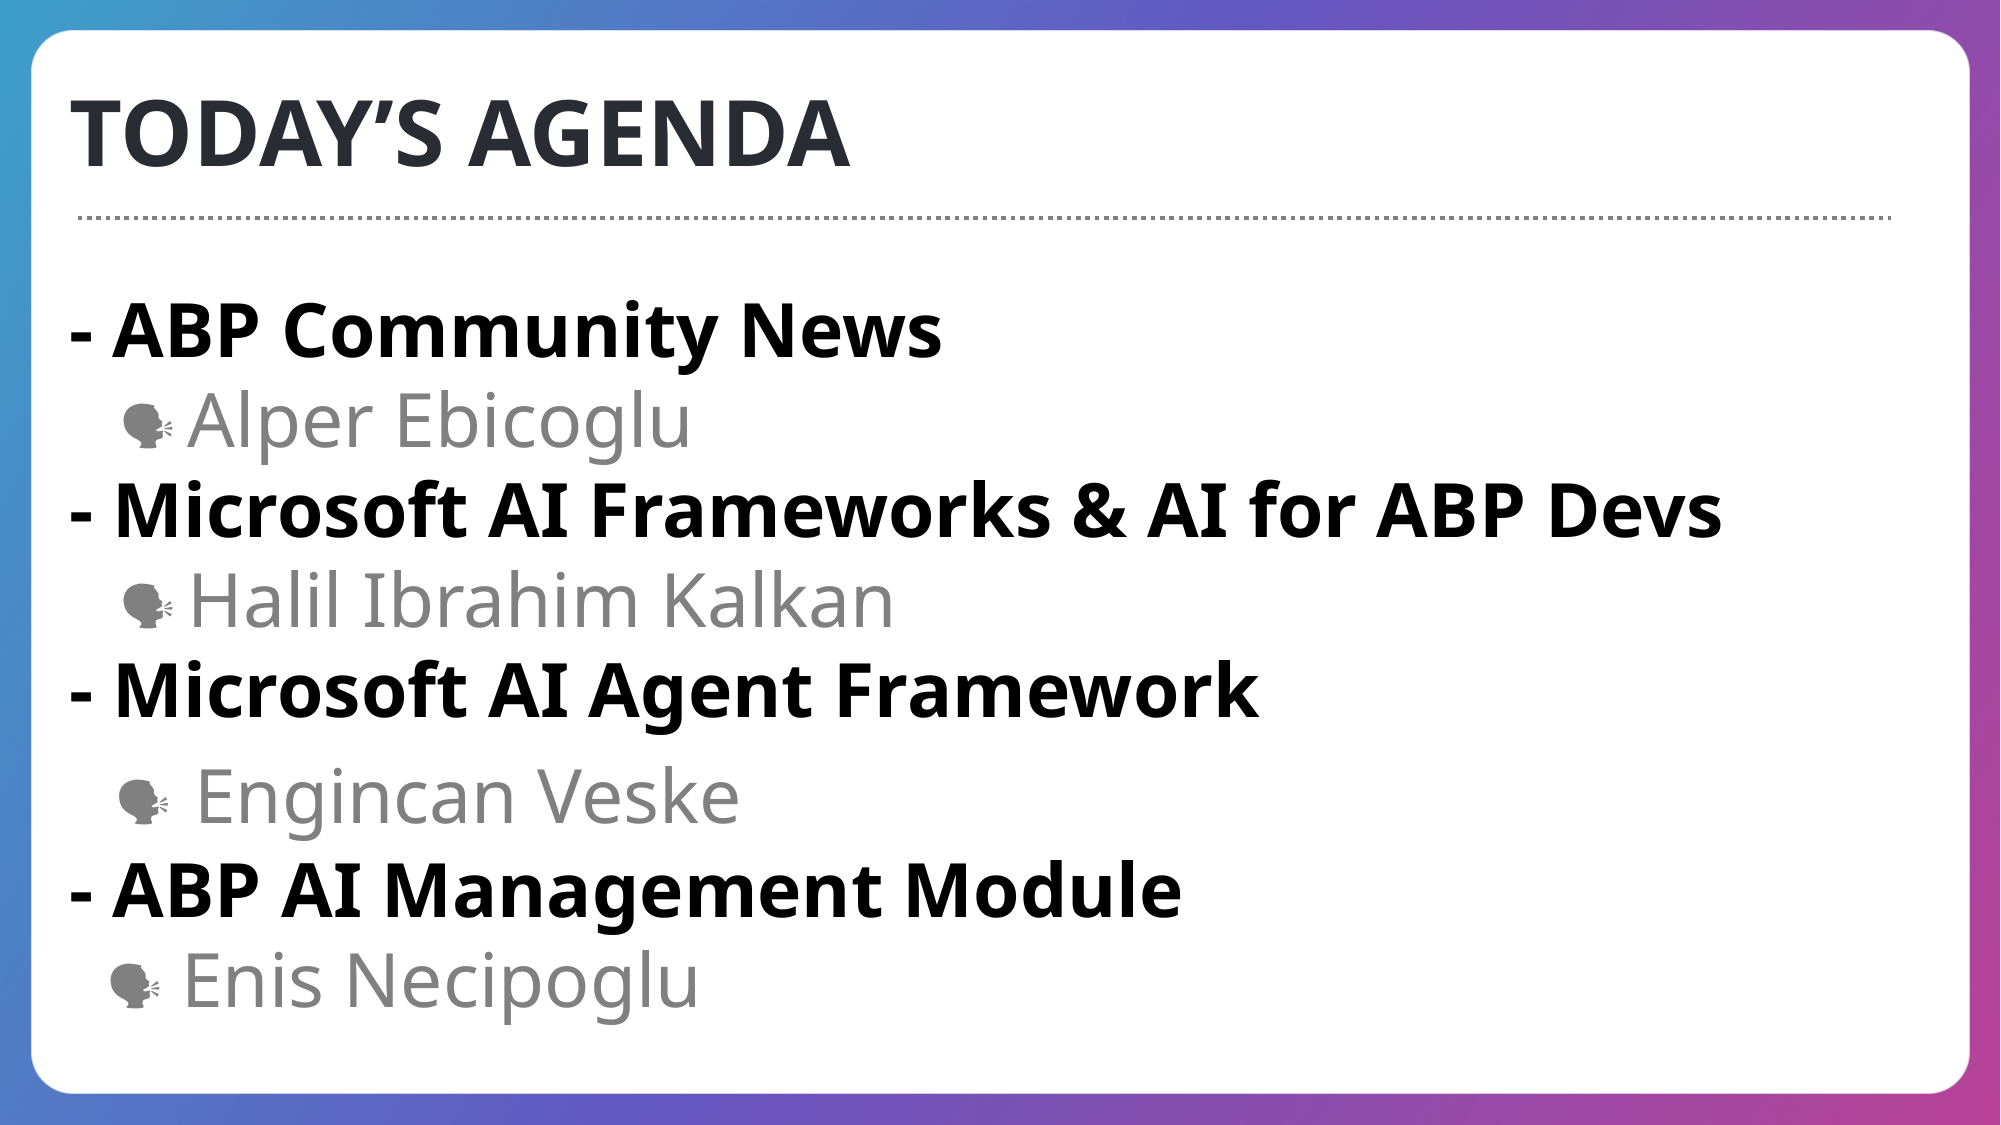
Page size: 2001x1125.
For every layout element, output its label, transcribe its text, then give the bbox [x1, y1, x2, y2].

text_box TODAY’S AGENDA [54, 67, 1813, 193]
picture [0, 0, 2001, 1125]
text_box - ABP Community News 🗣 Alper Ebicoglu - Microsoft AI Frameworks & AI for ABP Devs 🗣 Halil Ibrahim Kalkan - Microsoft AI Agent Framework 🗣 Engincan Veske - ABP AI Management Module 🗣 Enis Necipoglu [54, 274, 2000, 1030]
